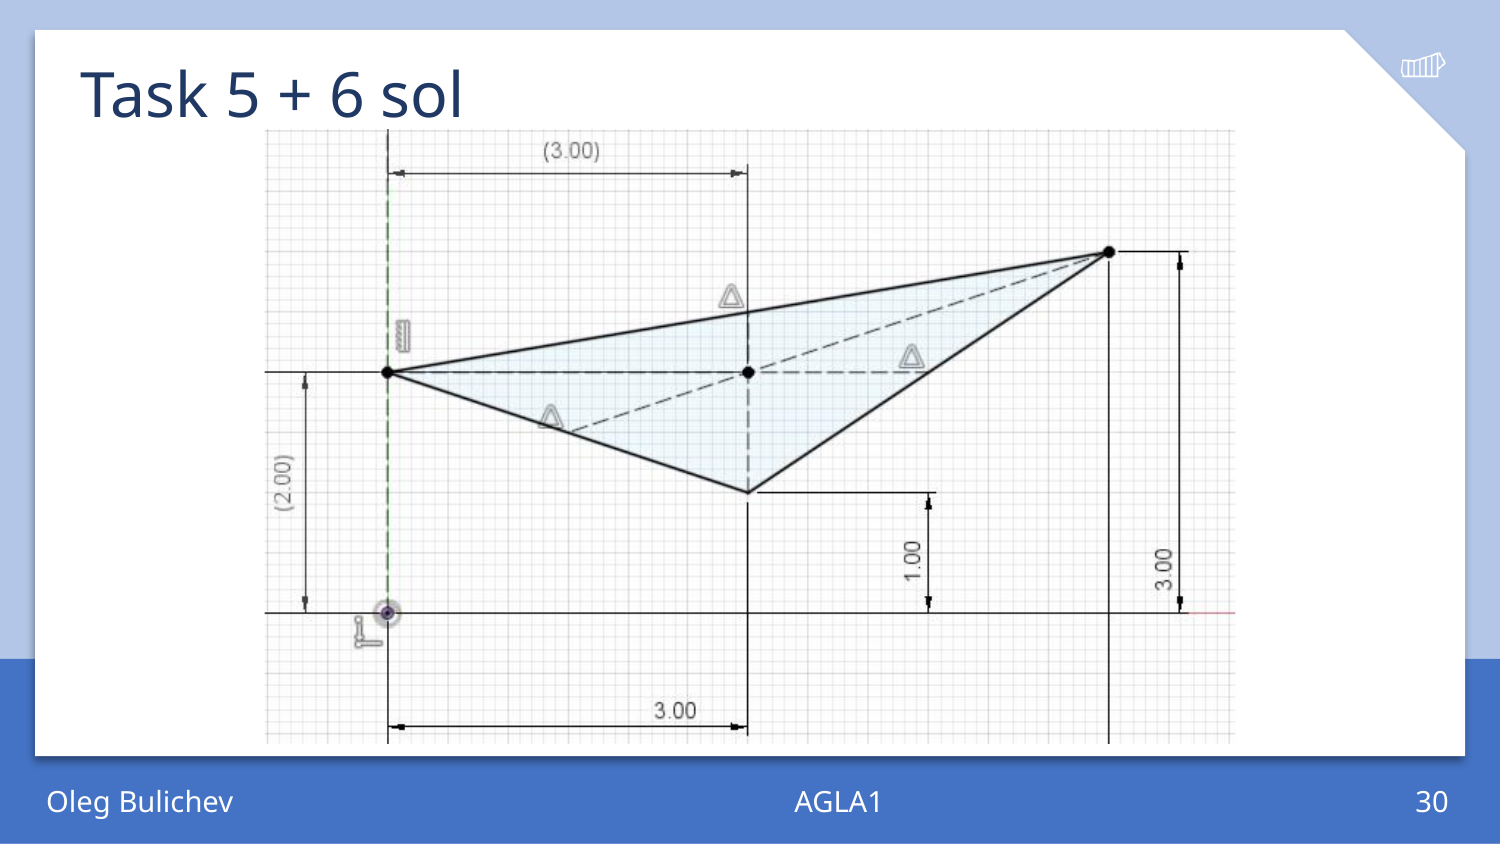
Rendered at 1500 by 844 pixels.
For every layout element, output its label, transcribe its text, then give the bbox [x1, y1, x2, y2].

title Task 5 + 6 sol [69, 58, 1364, 158]
picture [264, 129, 1236, 744]
picture [0, 0, 1500, 658]
